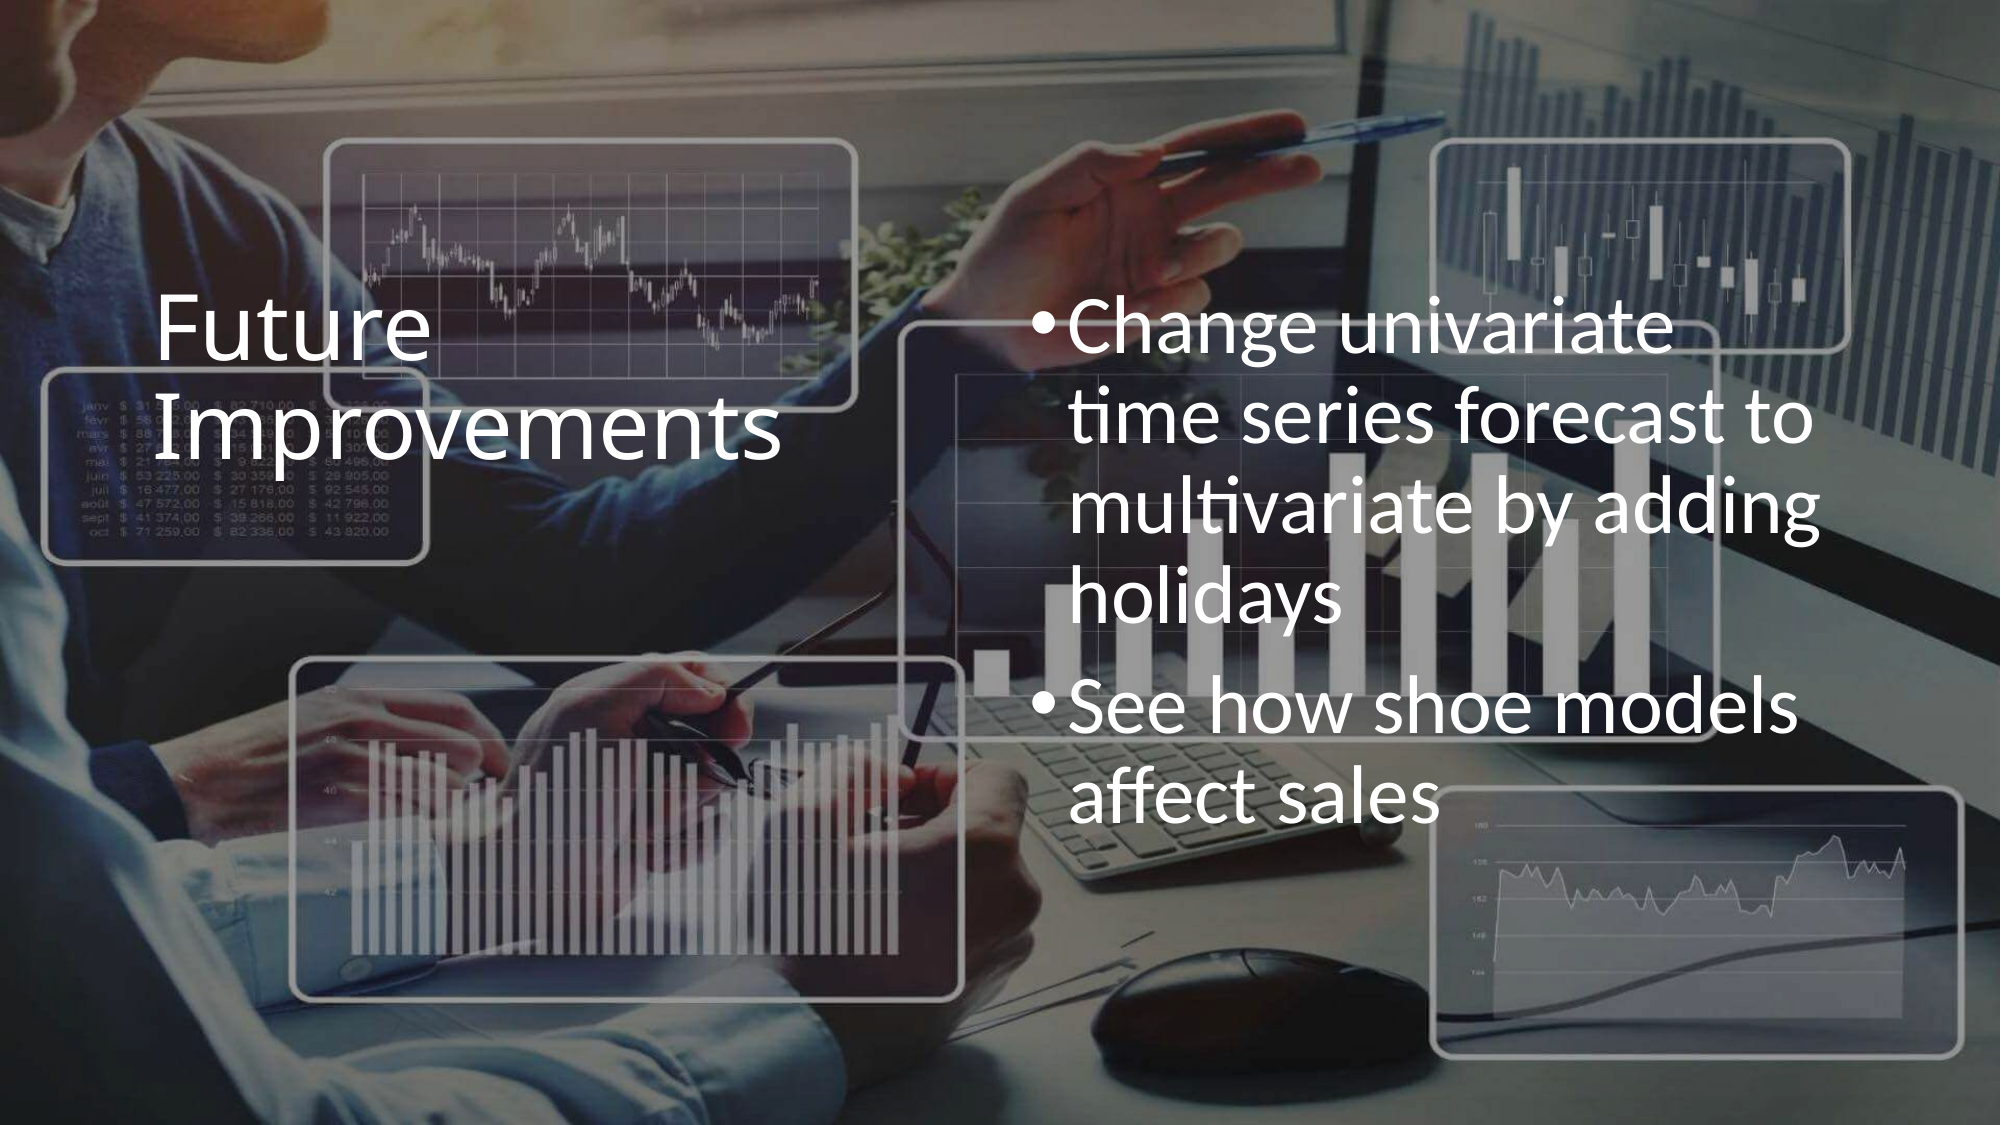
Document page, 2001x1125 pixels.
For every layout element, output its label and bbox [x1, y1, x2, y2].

list [0, 0, 2000, 1125]
